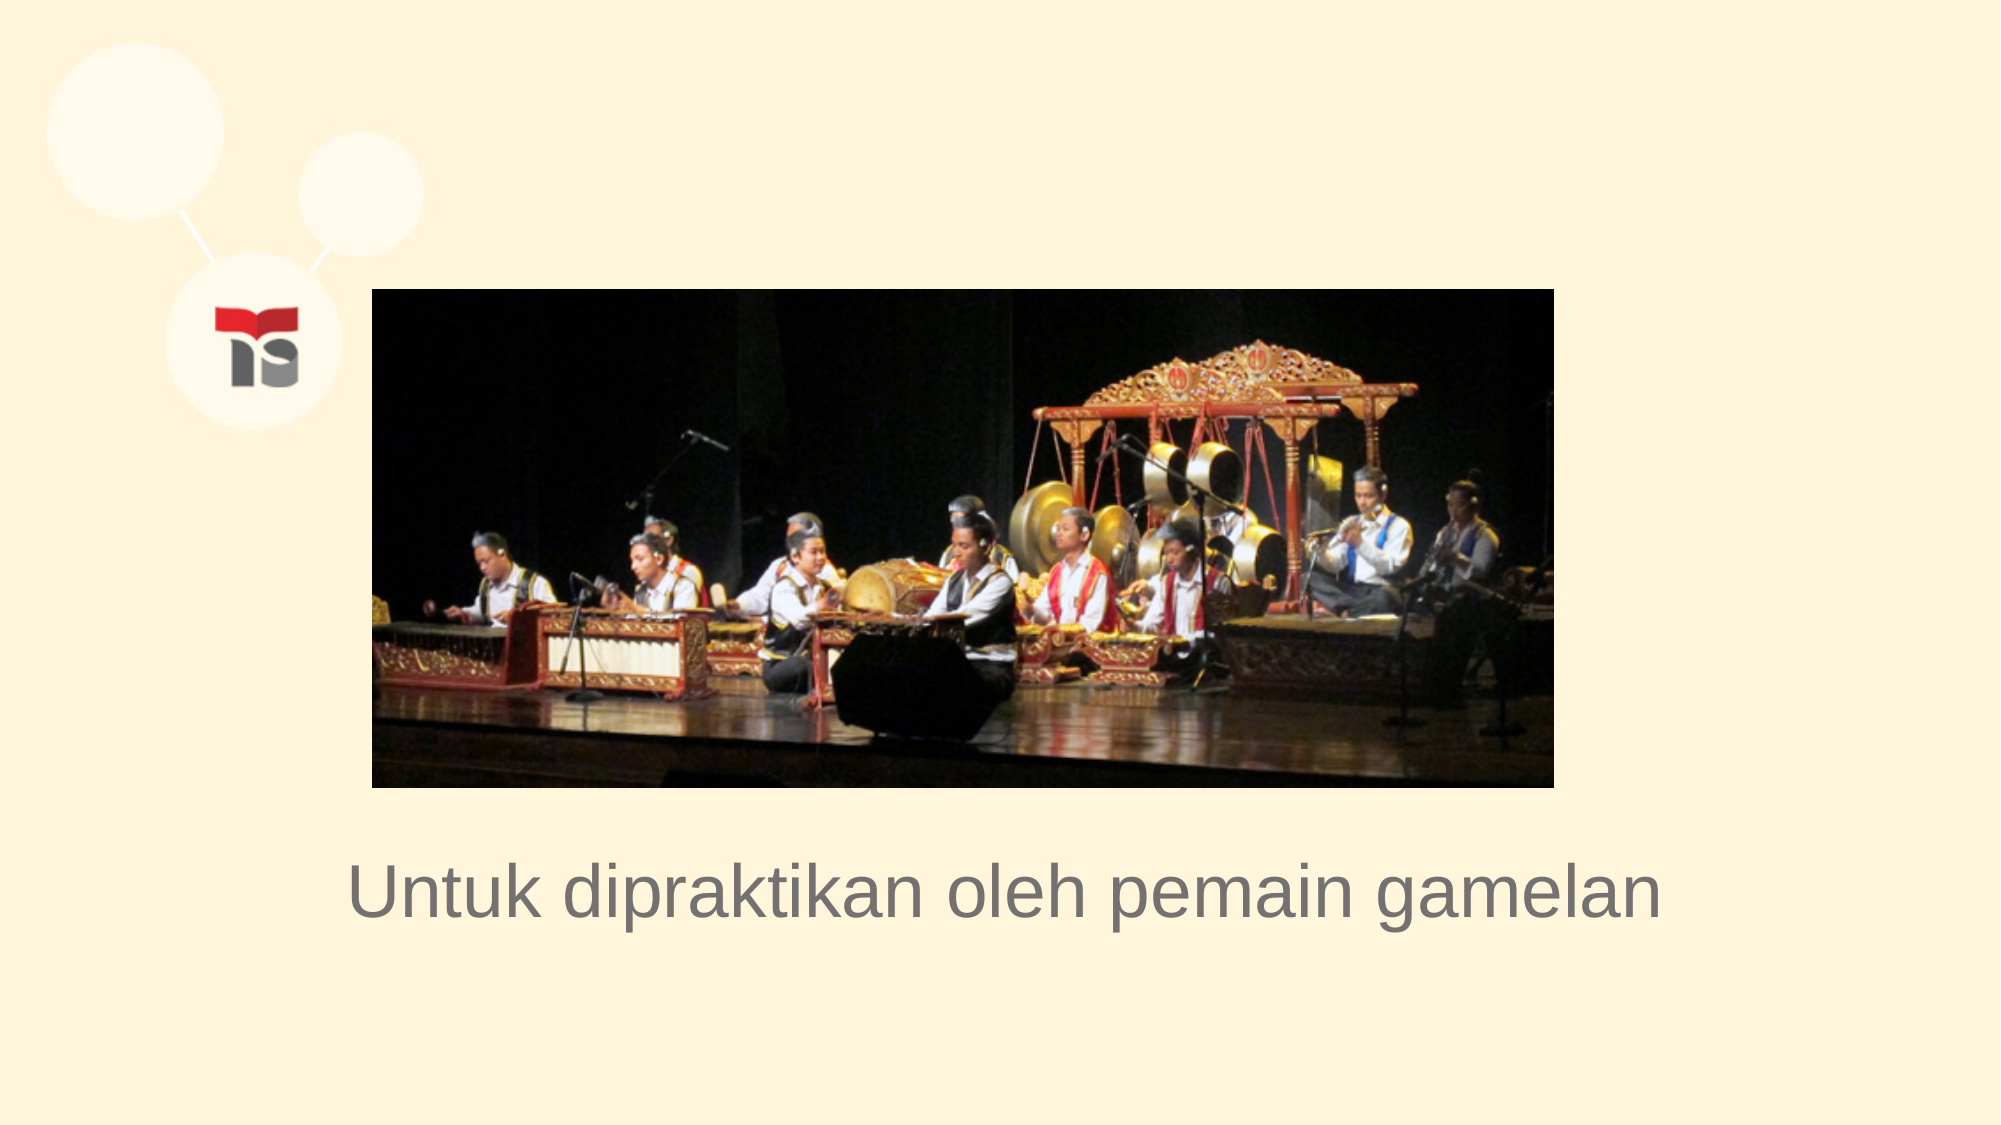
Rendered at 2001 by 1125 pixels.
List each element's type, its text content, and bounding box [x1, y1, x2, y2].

picture [0, 0, 2001, 1125]
text_box Untuk dipraktikan oleh pemain gamelan [256, 835, 1680, 940]
